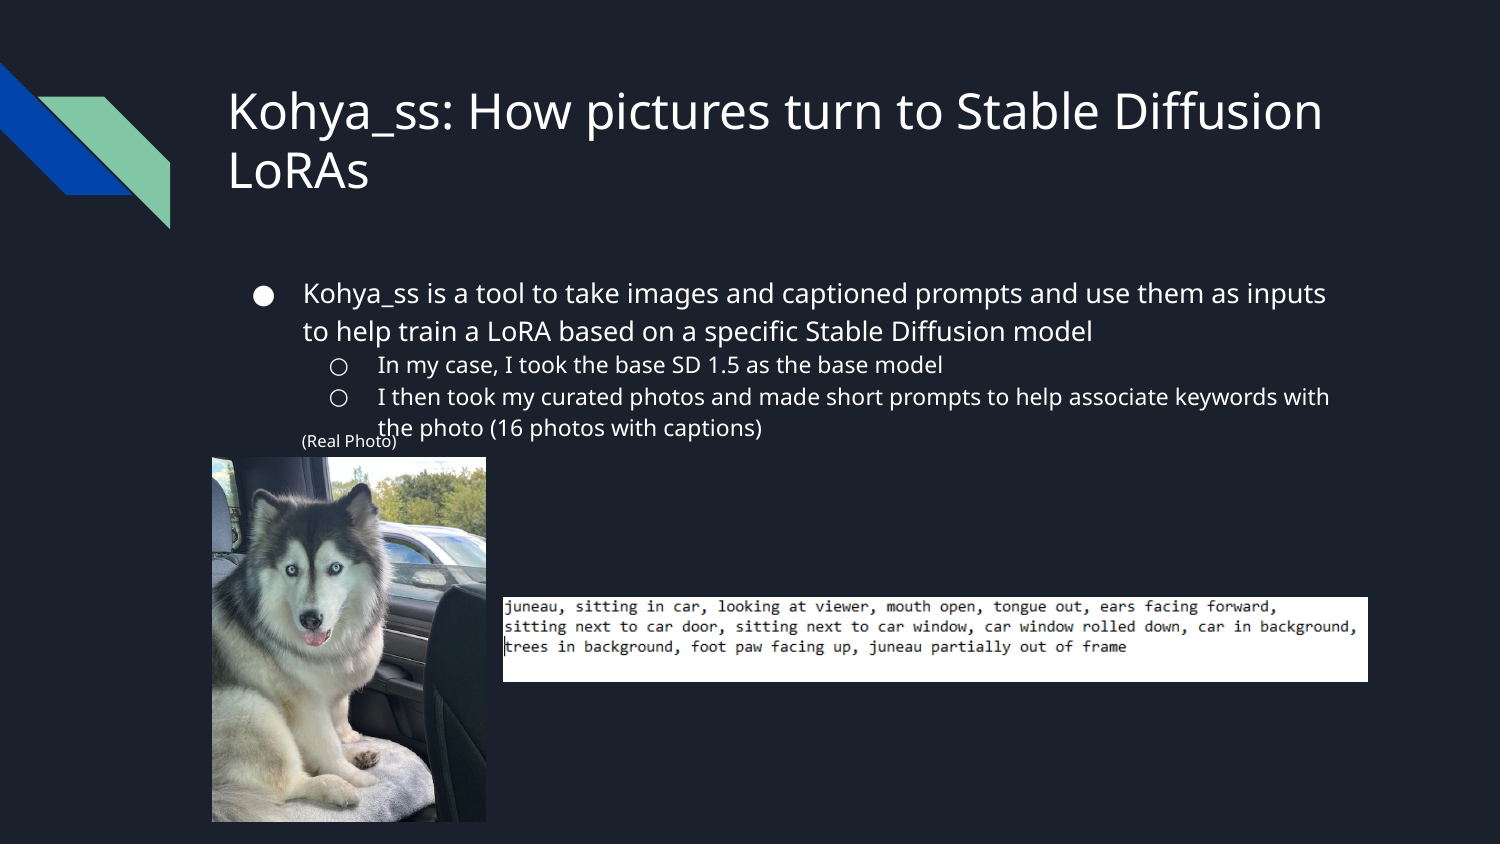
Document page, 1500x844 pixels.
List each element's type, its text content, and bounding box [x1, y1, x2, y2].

text_box (Real Photo) [267, 421, 431, 440]
list Kohya_ss is a tool to take images and captioned prompts and use them as inputs to help train a LoRA based on a specific Stable Diffusion model In my case, I took the base SD 1.5 as the base model I then took my curated photos and made short prompts to help associate keywords with the photo (16 photos with captions) [212, 257, 1368, 735]
picture [212, 457, 487, 822]
picture [503, 597, 1368, 682]
title Kohya_ss: How pictures turn to Stable Diffusion LoRAs [212, 64, 1368, 215]
